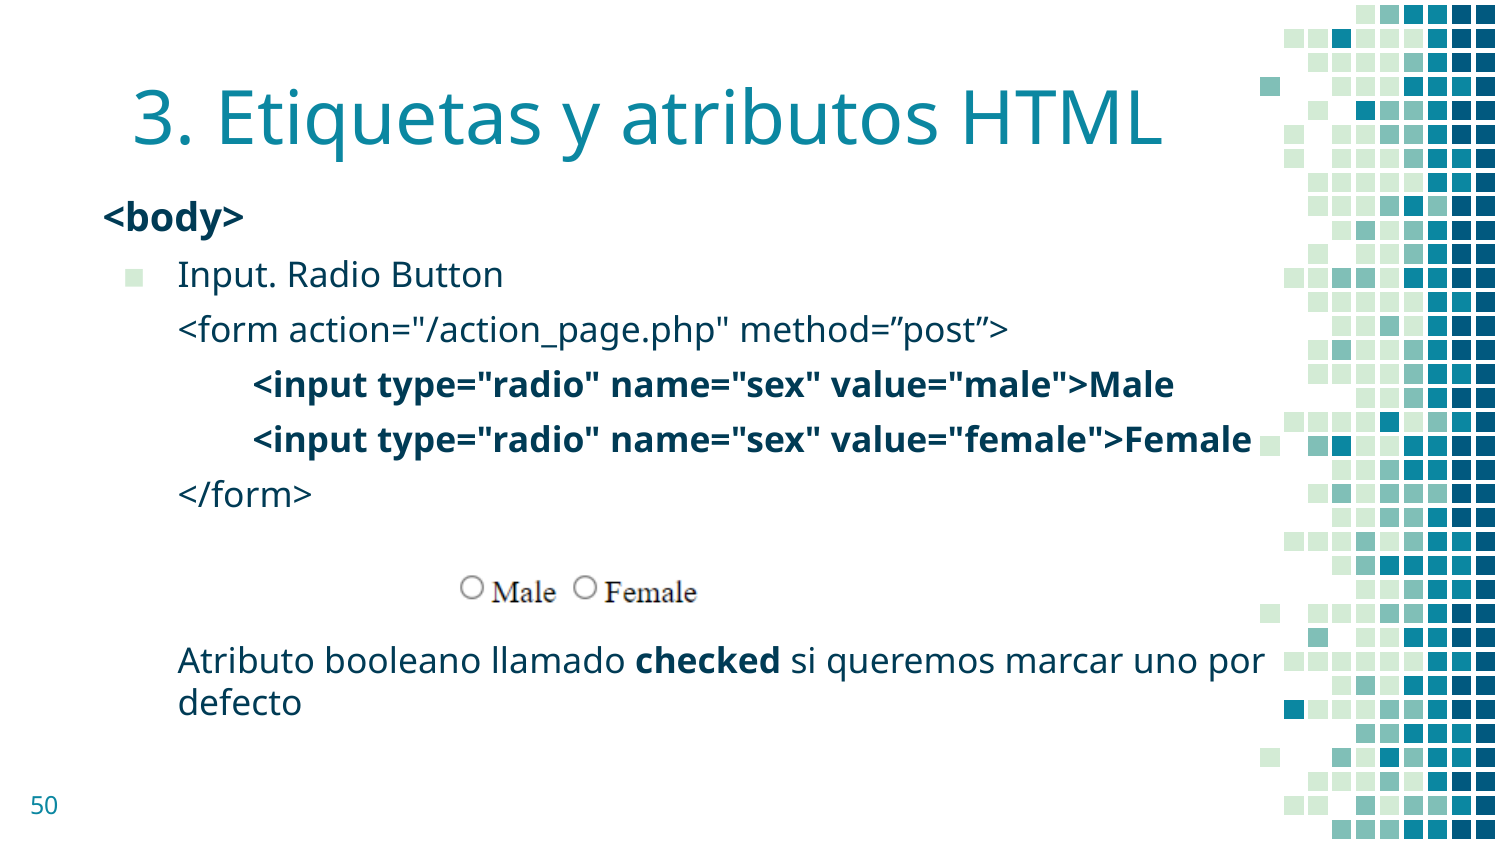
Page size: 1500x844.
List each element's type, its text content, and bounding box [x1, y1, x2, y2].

slide_number ‹#› [15, 774, 105, 839]
text_box [208, 699, 1123, 765]
title 3. Etiquetas y atributos HTML [117, 33, 1227, 175]
picture [448, 551, 726, 639]
list <body> Input. Radio Button <form action="/action_page.php" method=”post”> <input type="radio" name="sex" value="male">Male <input type="radio" name="sex" value="female">Female </form> Atributo booleano llamado checked si queremos marcar uno por defecto [12, 177, 1318, 674]
